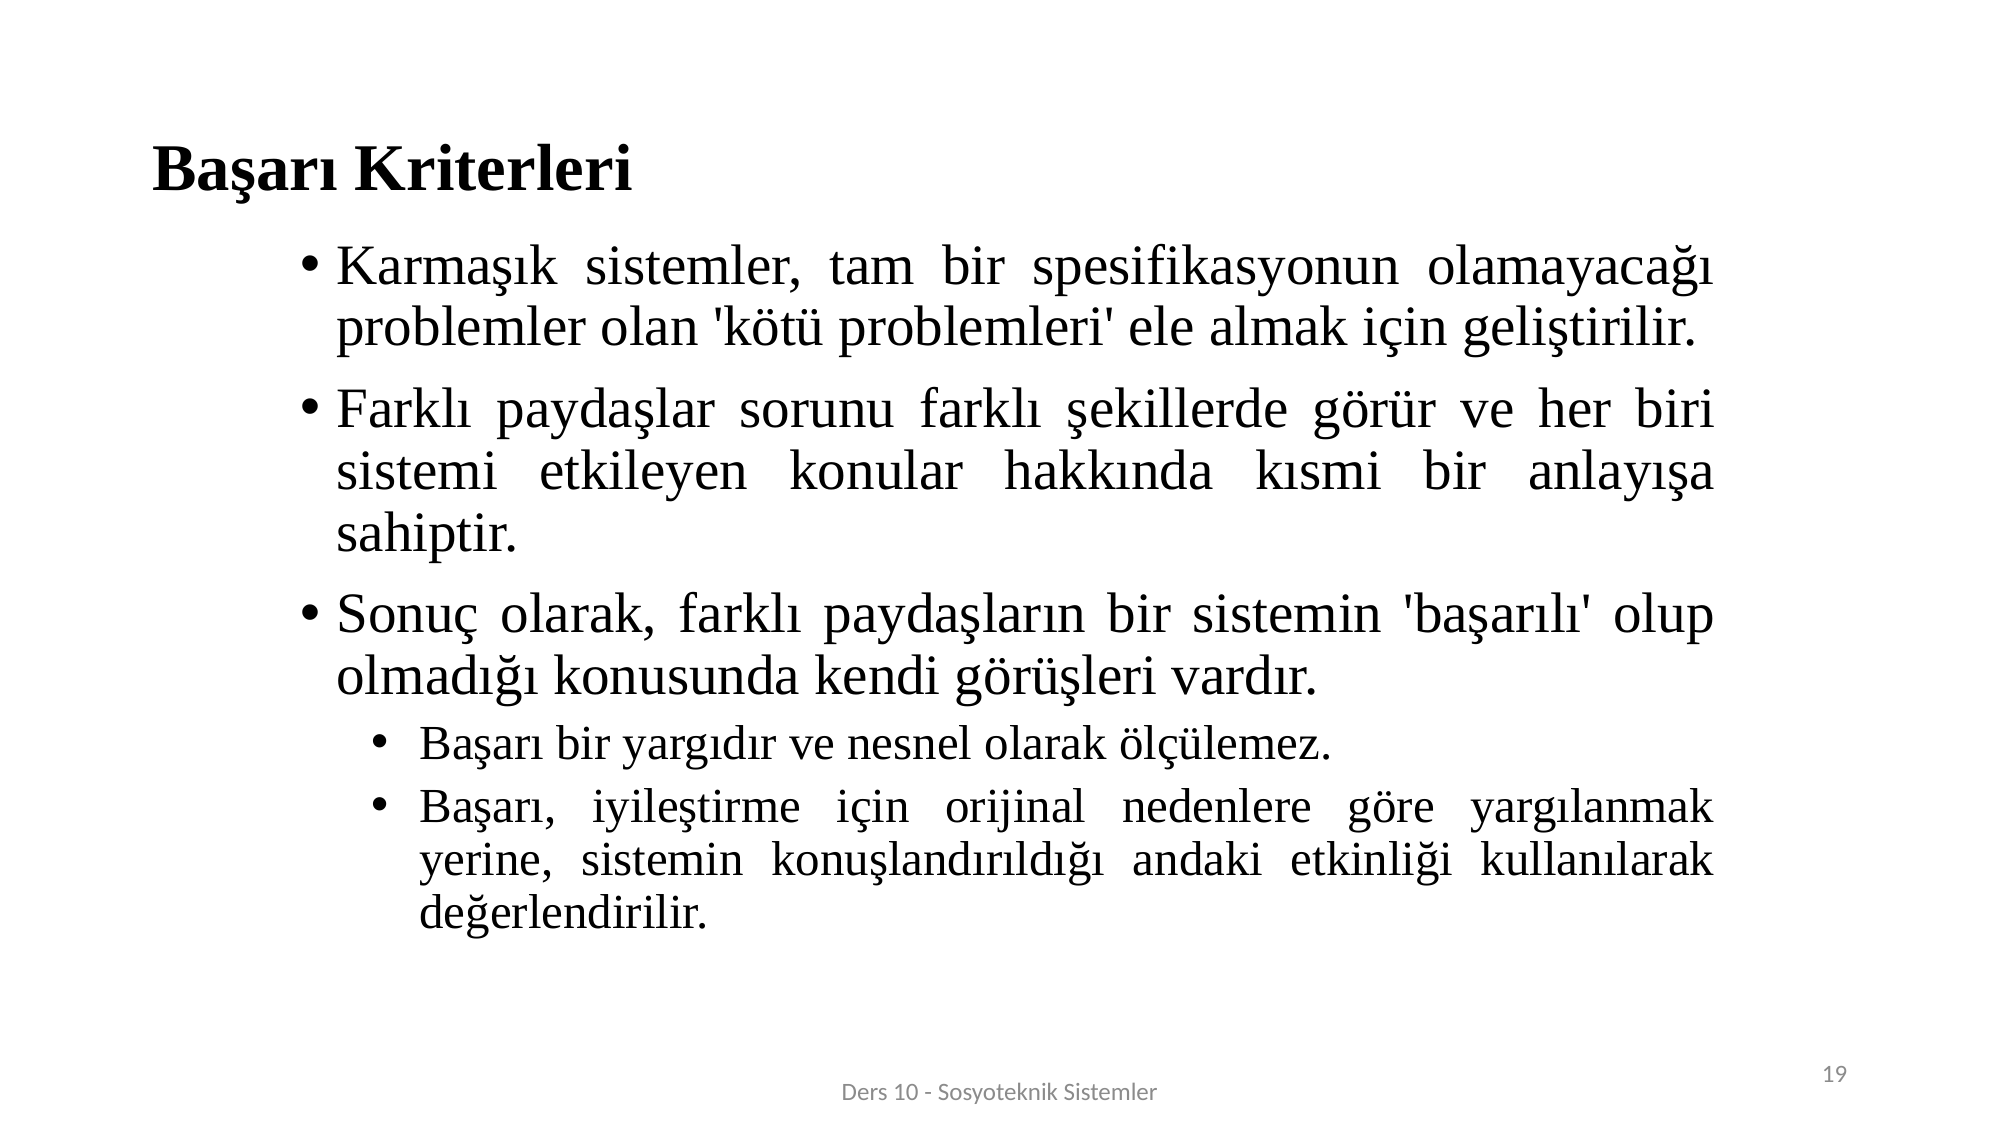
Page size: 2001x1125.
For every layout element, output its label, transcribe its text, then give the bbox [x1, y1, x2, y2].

list Karmaşık sistemler, tam bir spesifikasyonun olamayacağı problemler olan 'kötü problemleri' ele almak için geliştirilir. Farklı paydaşlar sorunu farklı şekillerde görür ve her biri sistemi etkileyen konular hakkında kısmi bir anlayışa sahiptir. Sonuç olarak, farklı paydaşların bir sistemin 'başarılı' olup olmadığı konusunda kendi görüşleri vardır. Başarı bir yargıdır ve nesnel olarak ölçülemez. Başarı, iyileştirme için orijinal nedenlere göre yargılanmak yerine, sistemin konuşlandırıldığı andaki etkinliği kullanılarak değerlendirilir. [285, 227, 1730, 970]
slide_number 19 [1412, 1042, 1863, 1103]
footer Ders 10 - Sosyoteknik Sistemler [762, 1060, 1238, 1121]
title Başarı Kriterleri [137, 59, 1863, 278]
